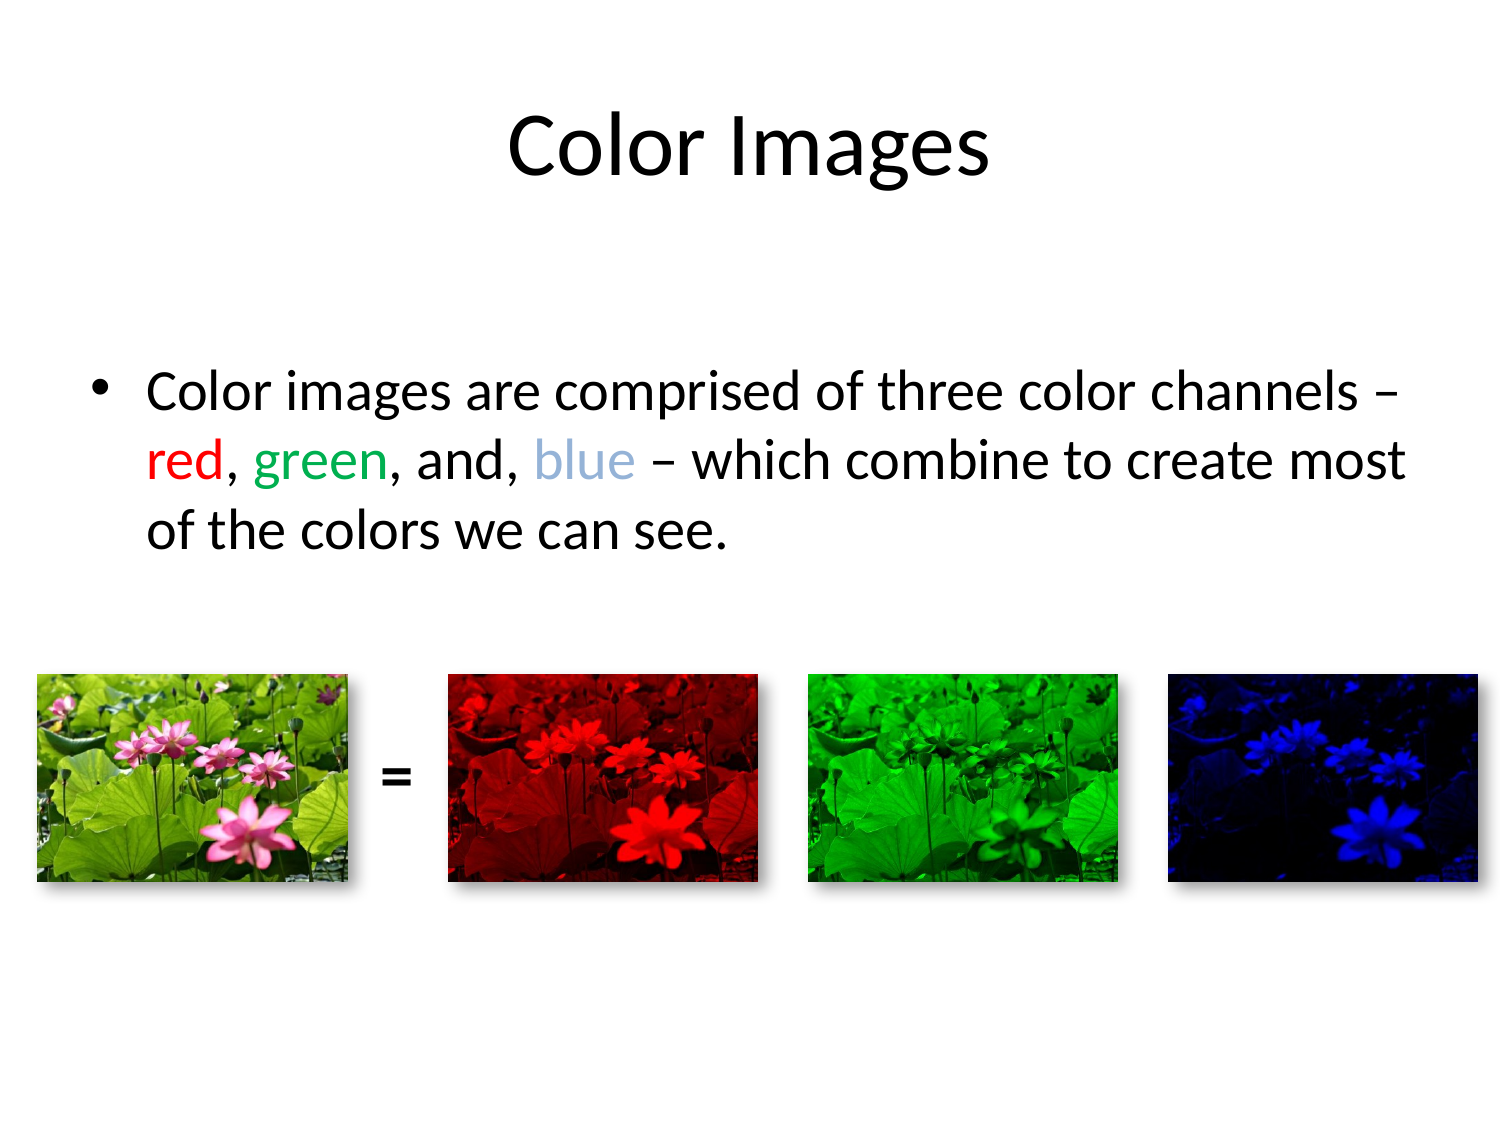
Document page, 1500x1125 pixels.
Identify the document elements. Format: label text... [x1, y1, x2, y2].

title Color Images [75, 45, 1425, 233]
picture [808, 674, 1118, 882]
list Color images are comprised of three color channels – red, green, and, blue – which combine to create most of the colors we can see. [75, 262, 1425, 1050]
picture [448, 674, 759, 882]
text_box = [365, 724, 429, 820]
picture [37, 674, 349, 882]
picture [1167, 674, 1479, 882]
